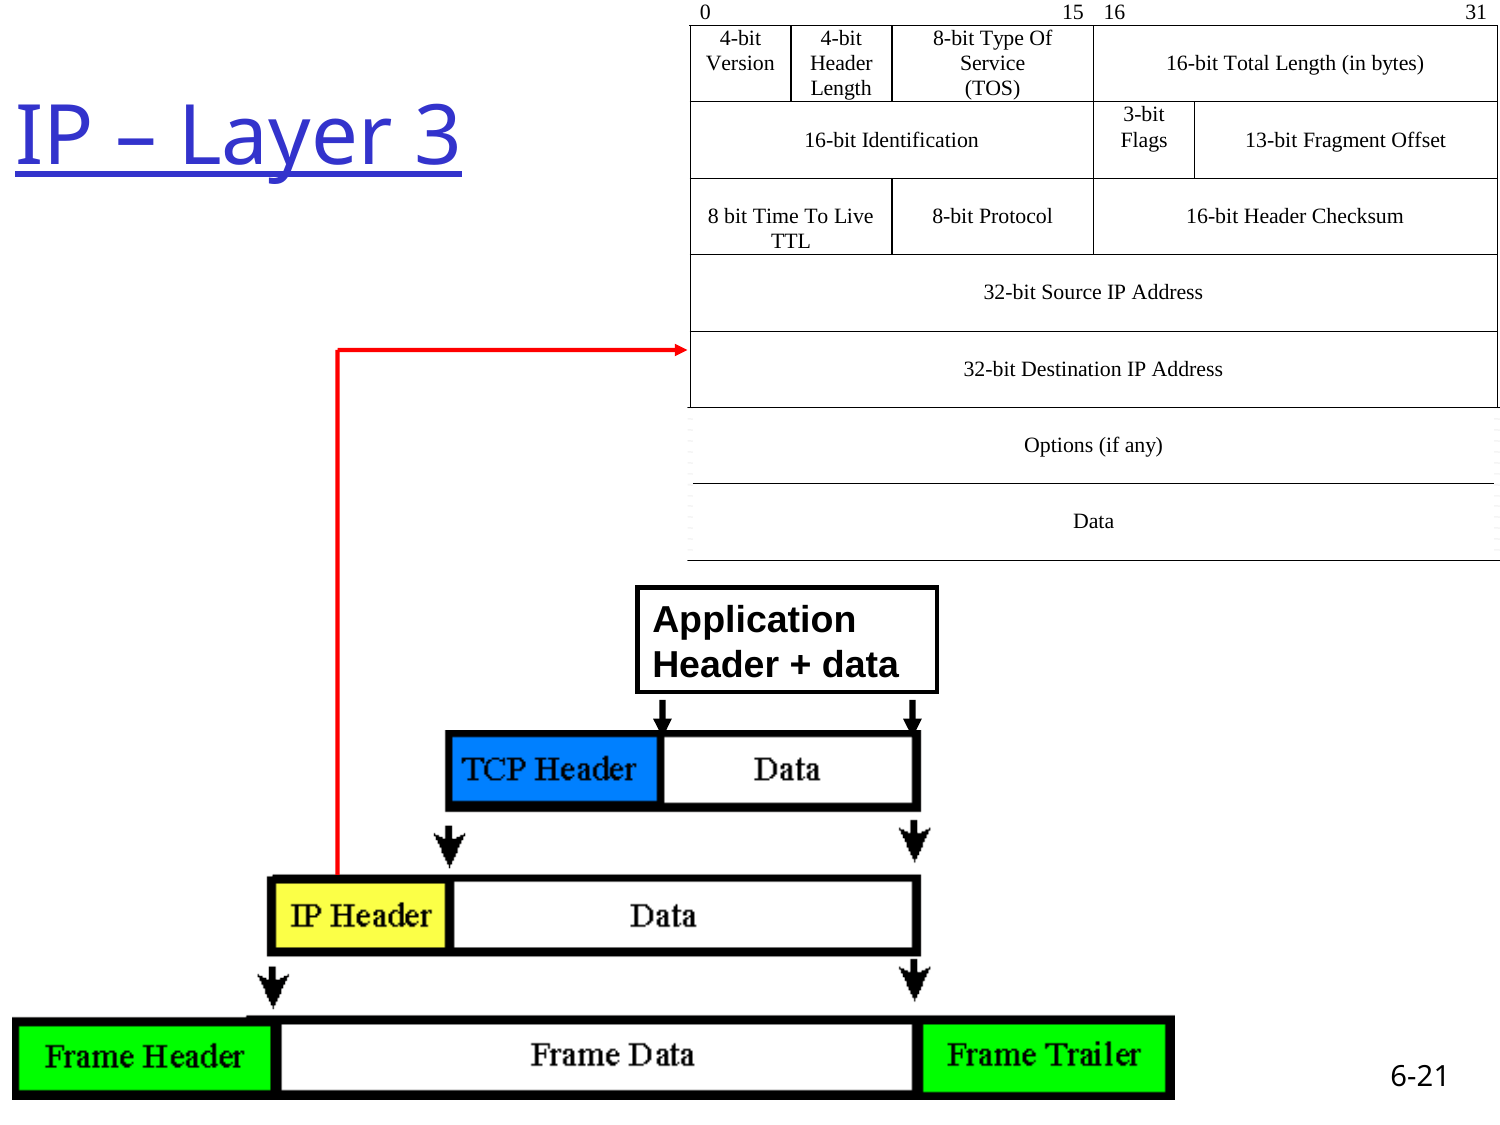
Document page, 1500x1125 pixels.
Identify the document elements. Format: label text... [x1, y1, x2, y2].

text_box [906, 699, 919, 729]
title IP – Layer 3 [0, 37, 536, 225]
picture [12, 730, 1176, 1101]
text_box [656, 699, 669, 729]
slide_number 6-21 [1362, 1049, 1466, 1125]
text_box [687, 0, 1500, 586]
text_box Application Header + data [637, 587, 938, 693]
text_box [337, 343, 682, 357]
